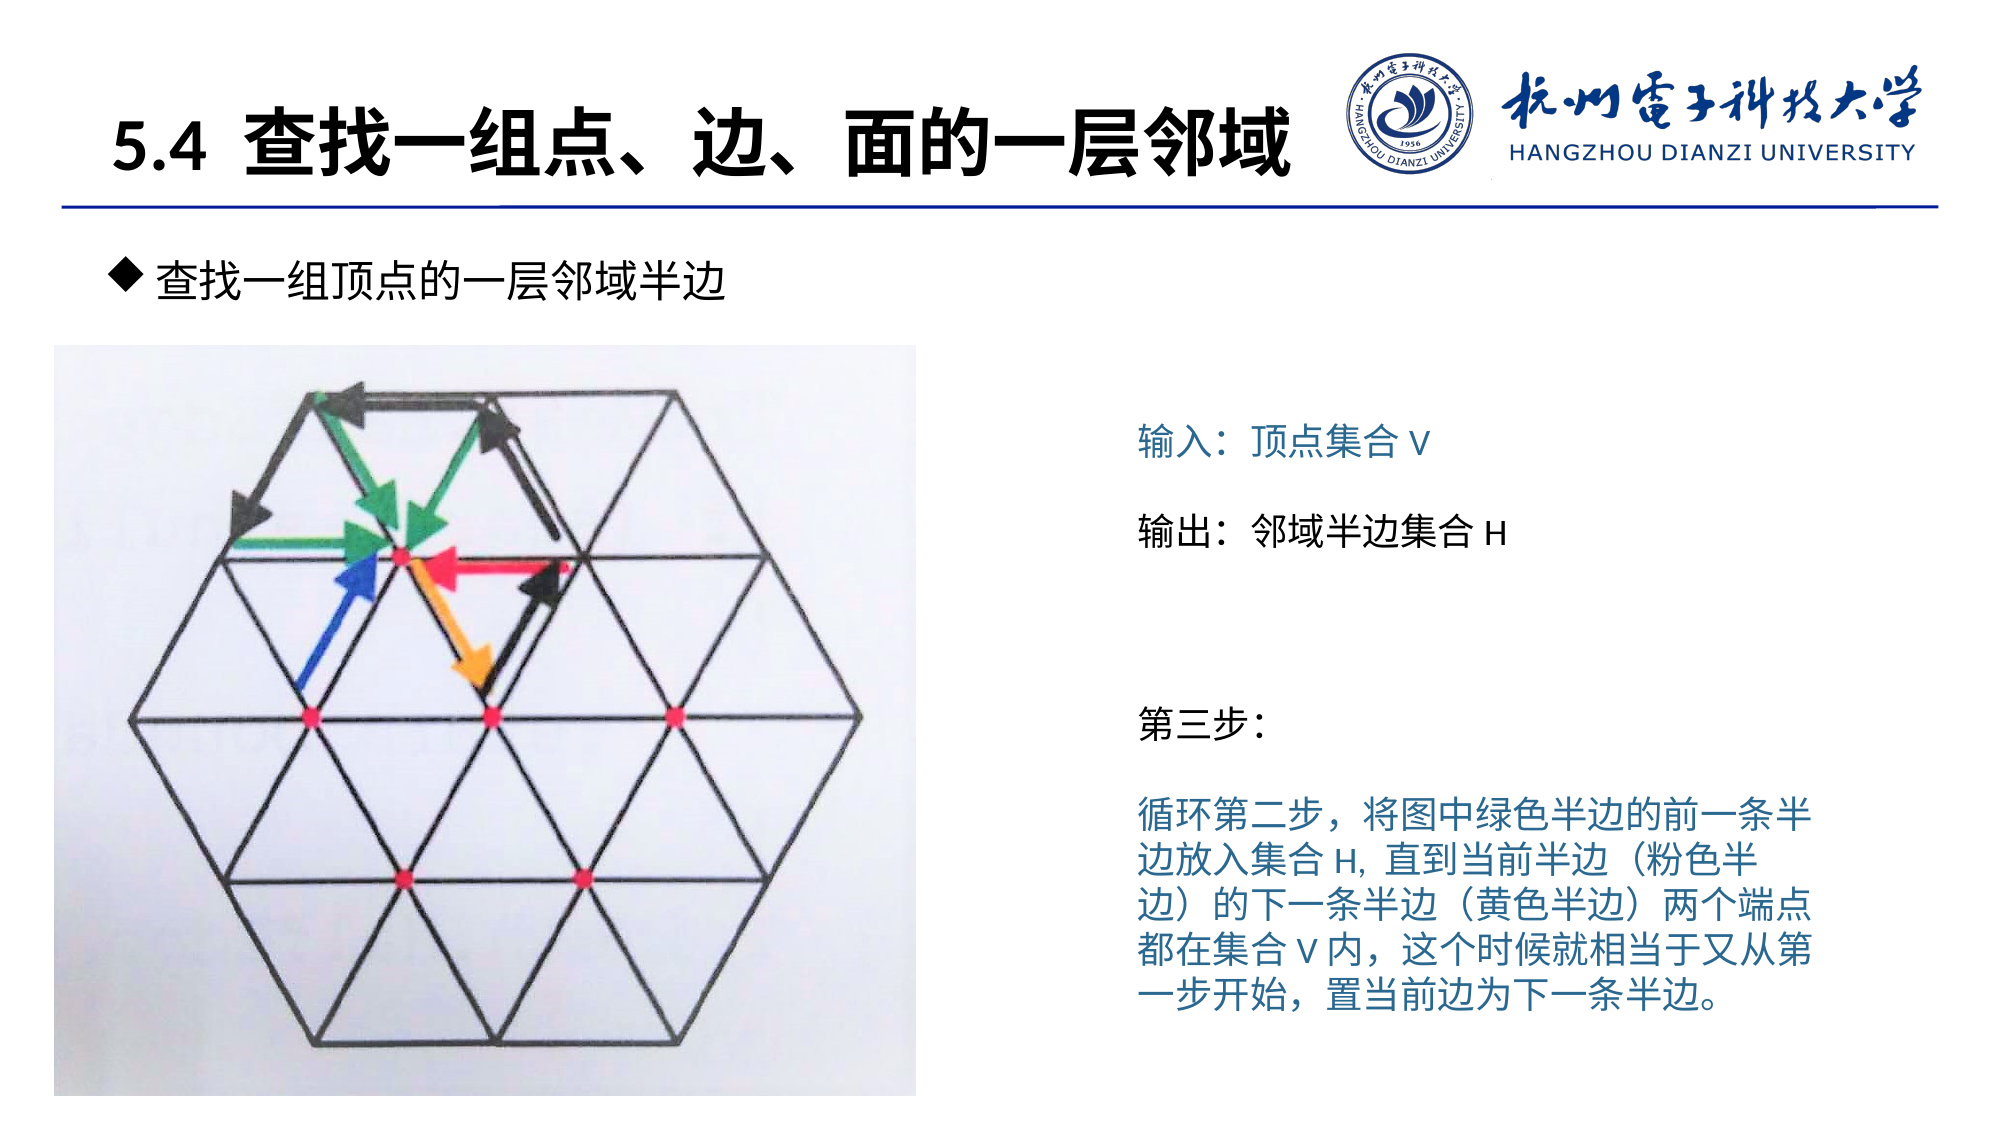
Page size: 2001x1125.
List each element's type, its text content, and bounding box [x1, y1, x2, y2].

text_box 输入：顶点集合V 输出：邻域半边集合H [1130, 410, 1835, 561]
list 5.4 查找一组点、边、面的一层邻域 [103, 86, 1316, 187]
list 查找一组顶点的一层邻域半边 [103, 200, 1906, 308]
text_box 第三步： 循环第二步，将图中绿色半边的前一条半边放入集合H, 直到当前半边（粉色半边）的下一条半边（黄色半边）两个端点都在集合V内，这个时候就相当于又从第一步开始，置当前边为下一条半边。 [1130, 693, 1835, 1024]
picture [1344, 47, 1922, 180]
picture [54, 345, 916, 1097]
